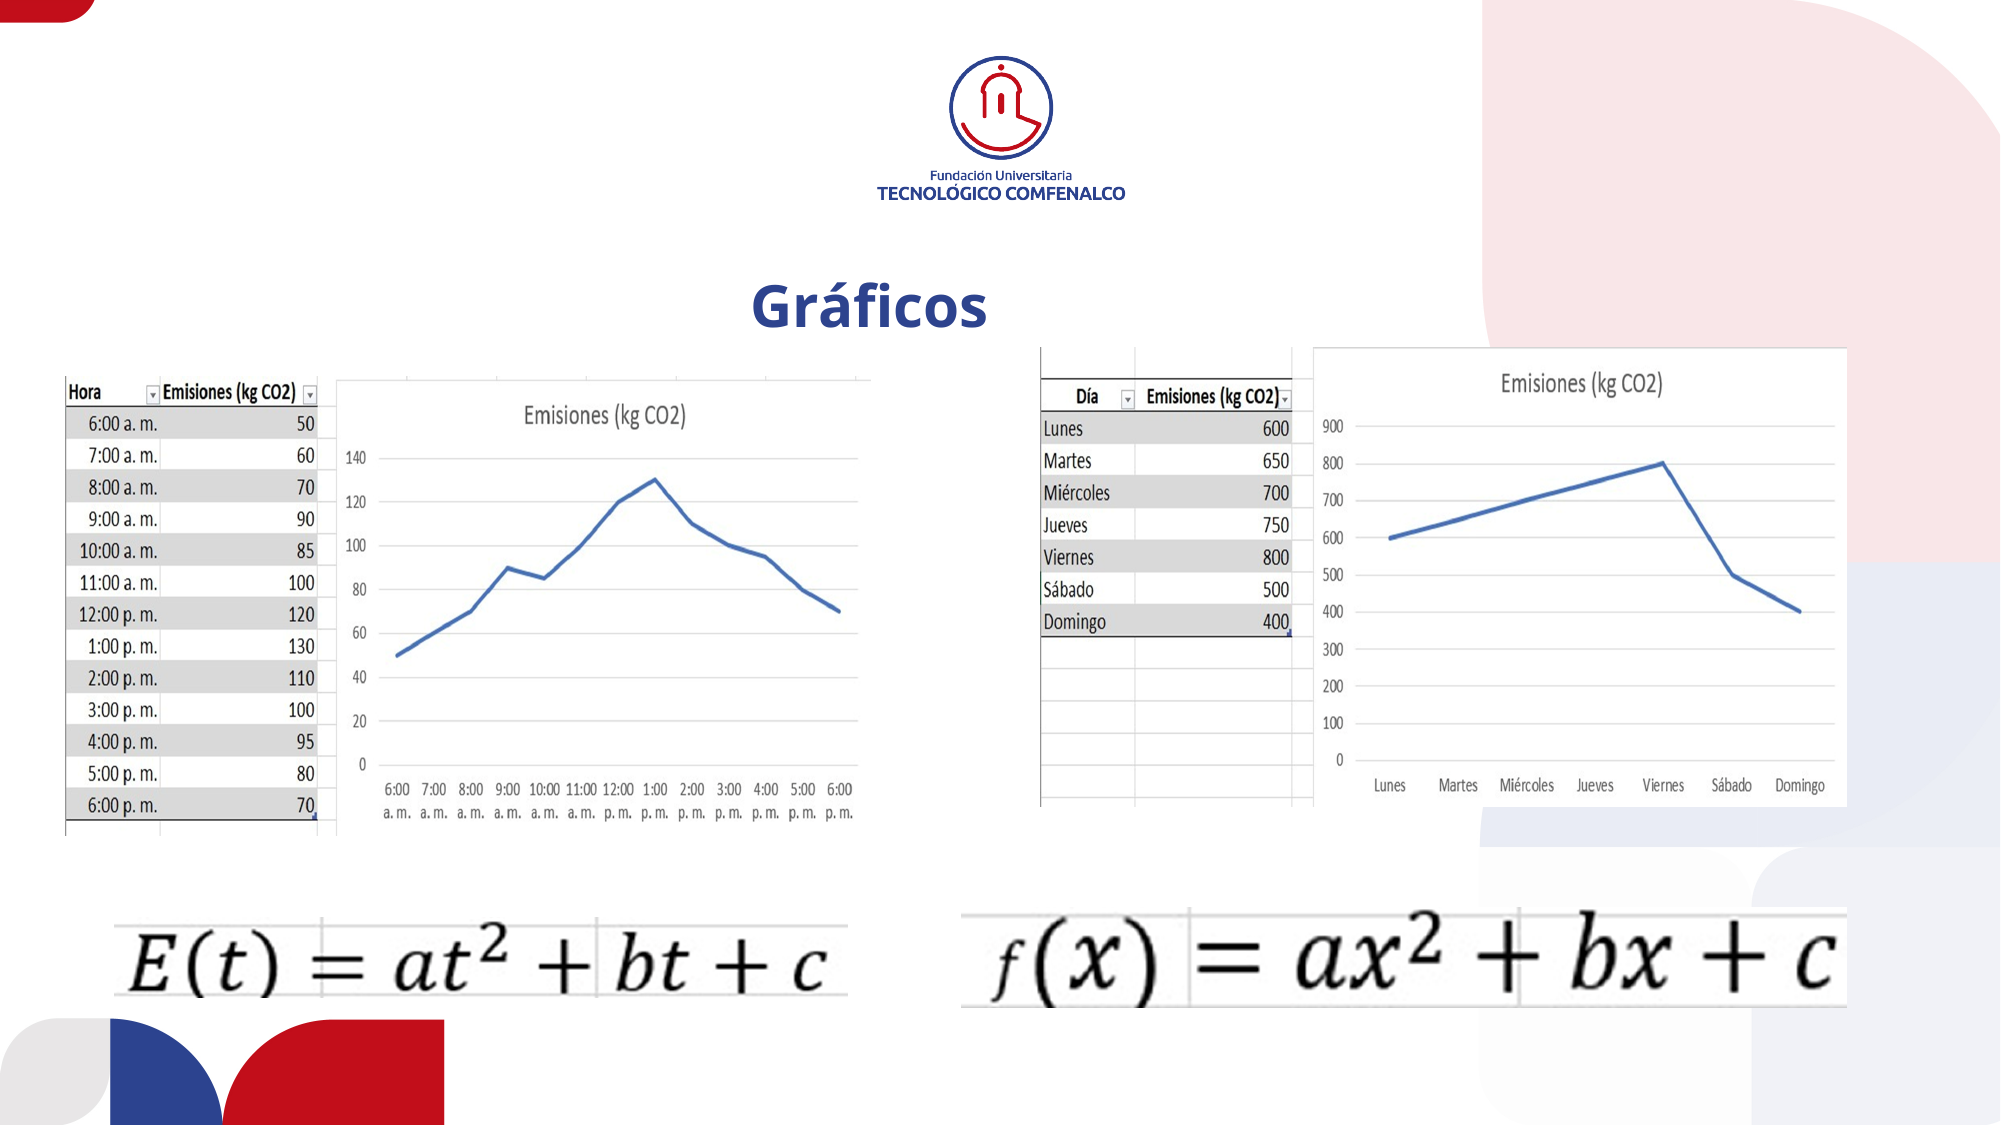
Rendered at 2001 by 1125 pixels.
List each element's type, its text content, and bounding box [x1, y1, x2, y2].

picture [0, 0, 2001, 1125]
text_box Gráficos [110, 238, 1629, 348]
